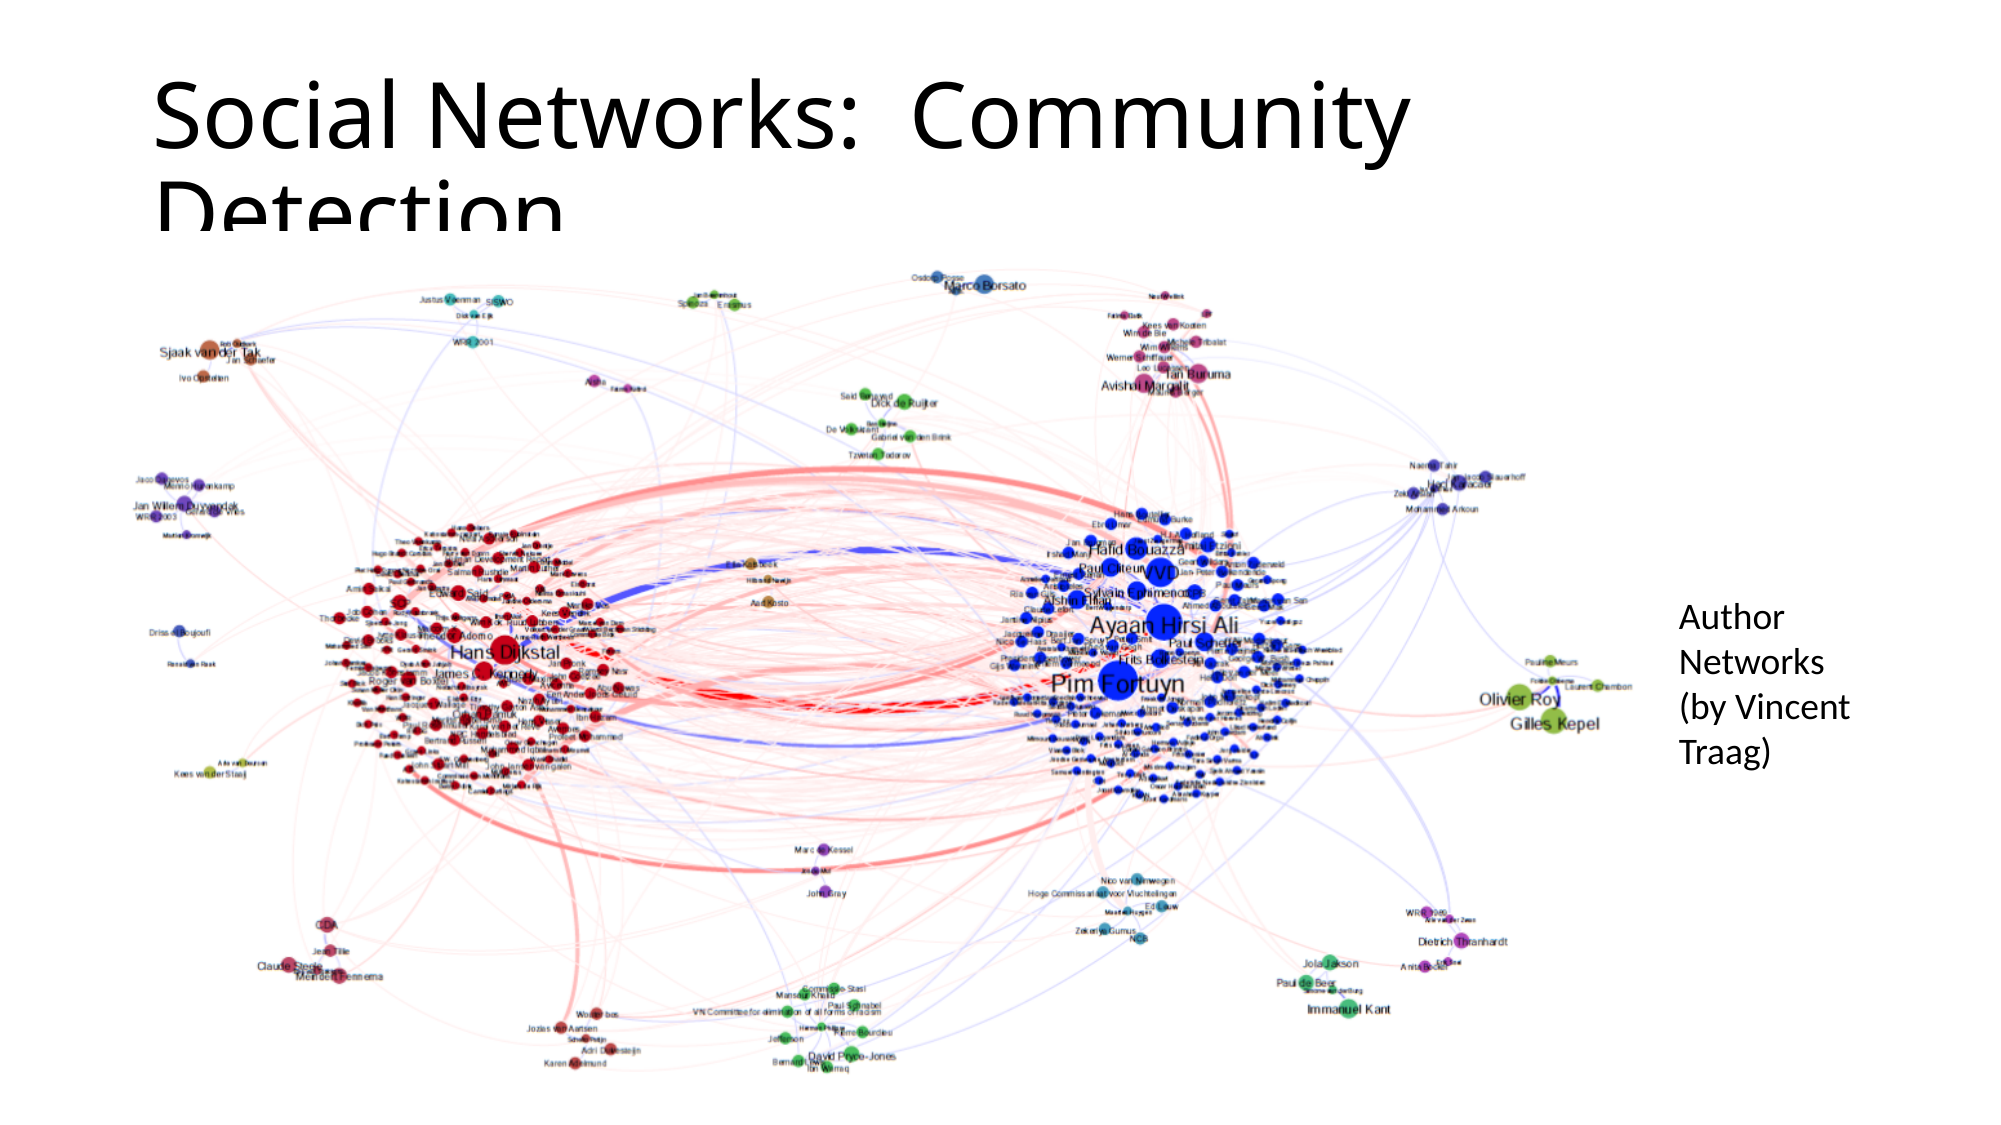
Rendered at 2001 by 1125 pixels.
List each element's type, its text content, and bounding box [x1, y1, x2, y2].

picture [459, 0, 1318, 1125]
title Social Networks: Community Detection [137, 59, 459, 231]
text_box Author Networks (by Vincent Traag) [1664, 584, 1948, 780]
title Social Networks: Community Detection [1318, 59, 1863, 278]
